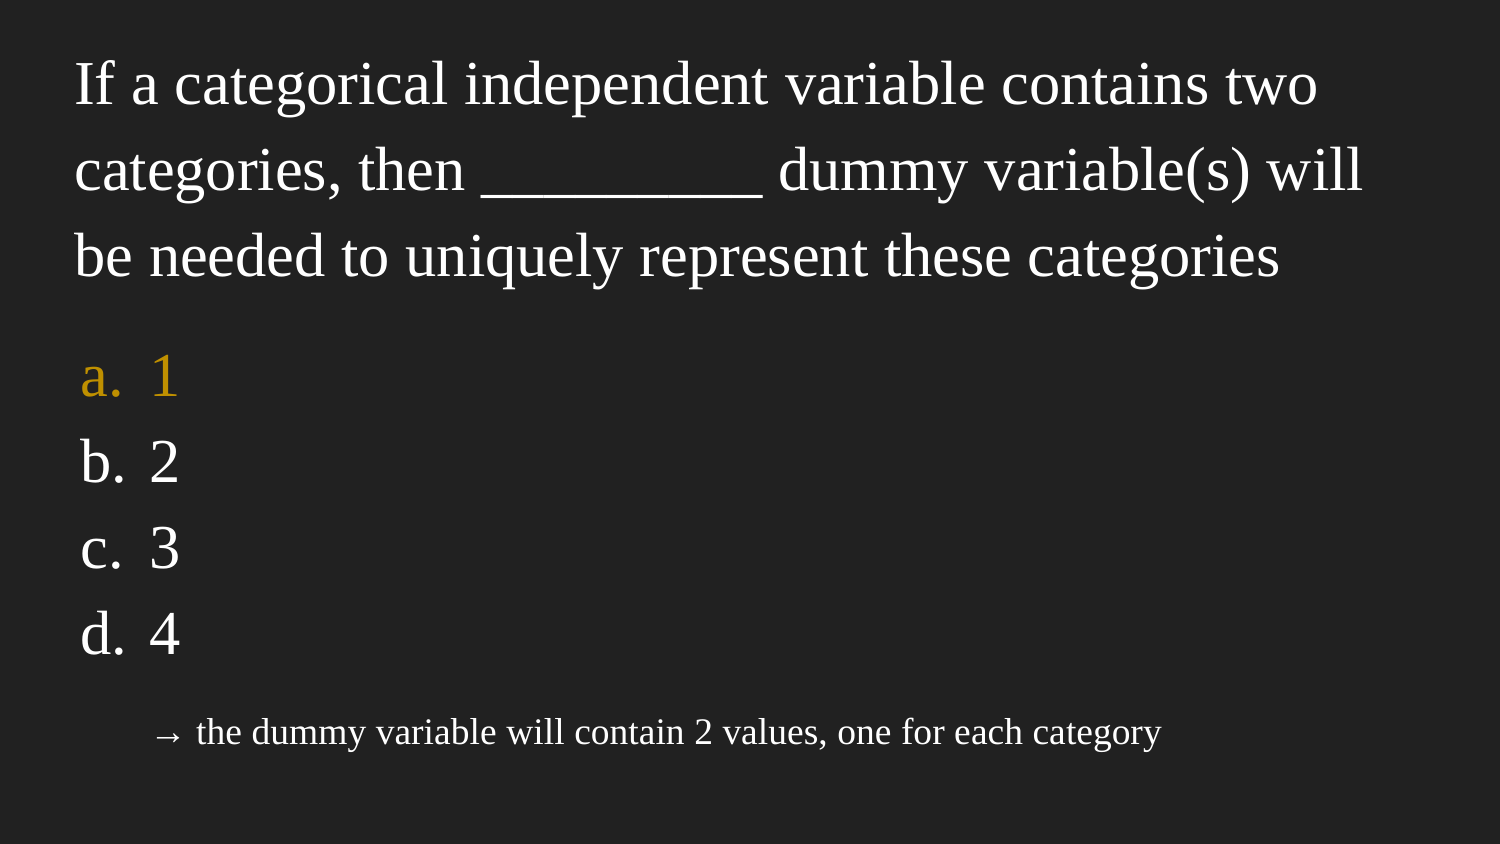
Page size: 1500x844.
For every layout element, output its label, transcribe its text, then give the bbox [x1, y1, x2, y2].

list If a categorical independent variable contains two categories, then _________ dummy variable(s) will be needed to uniquely represent these categories 1 2 3 4 → the dummy variable will contain 2 values, one for each category [59, 15, 1411, 759]
